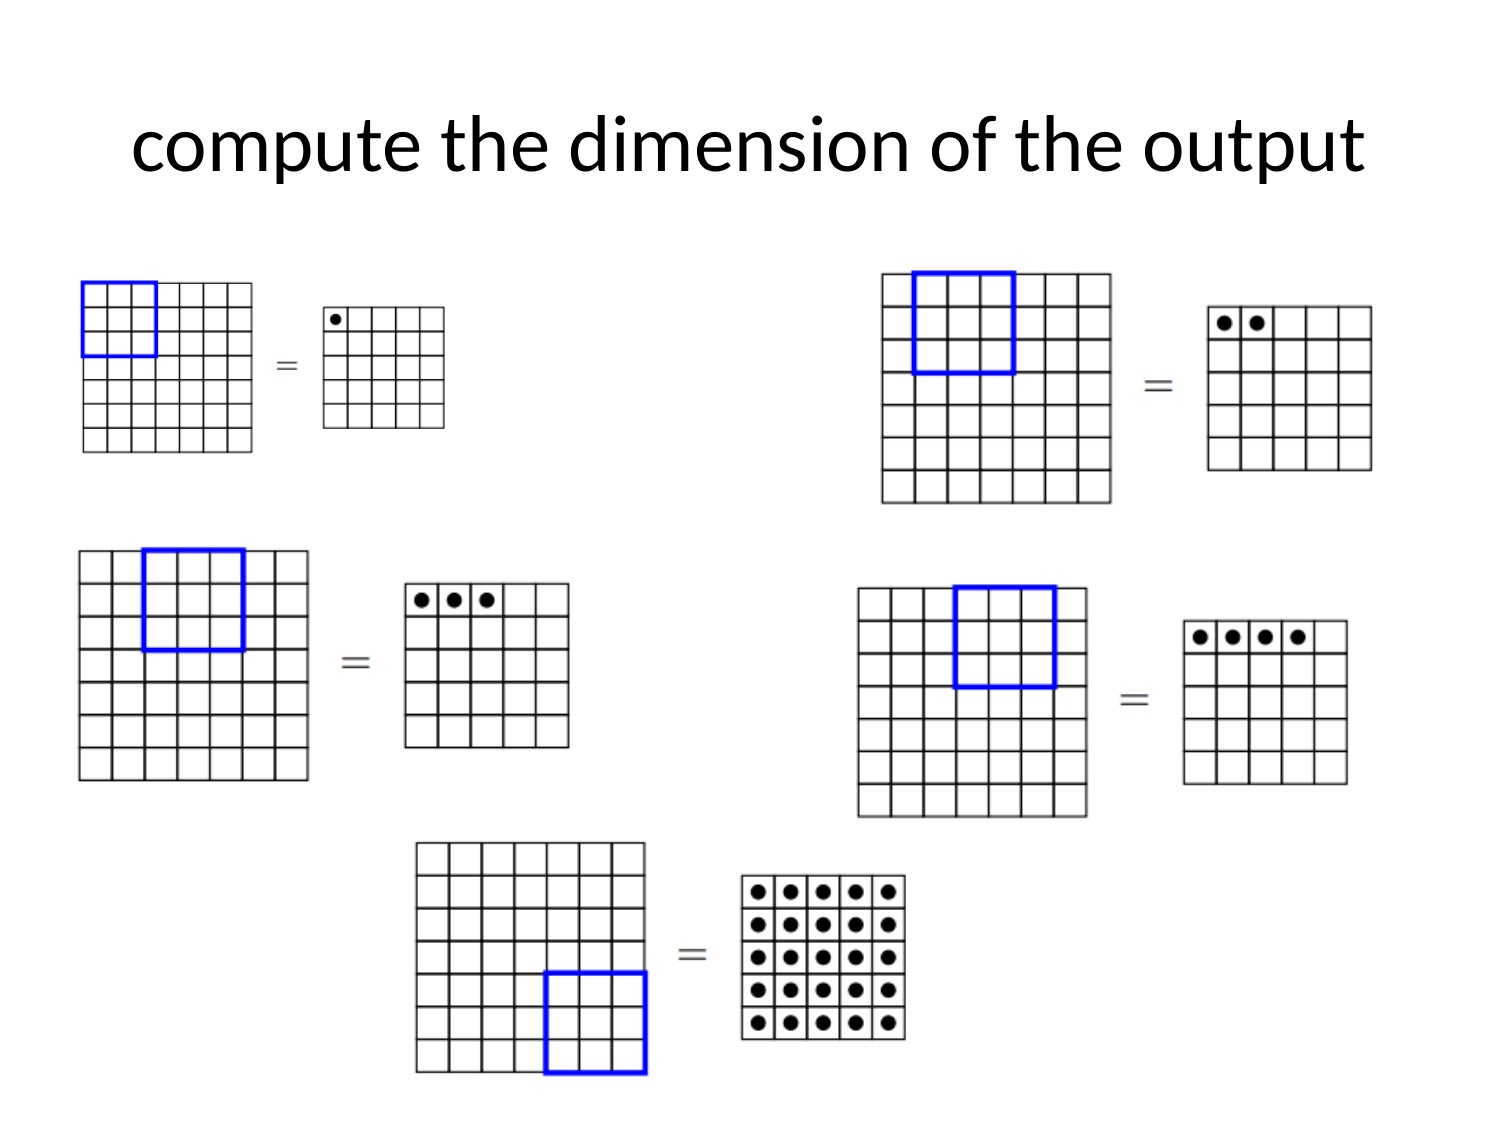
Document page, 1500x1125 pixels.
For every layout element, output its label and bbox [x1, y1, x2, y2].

picture [73, 538, 576, 791]
picture [52, 255, 500, 516]
picture [407, 566, 1356, 1089]
list [879, 255, 1374, 514]
